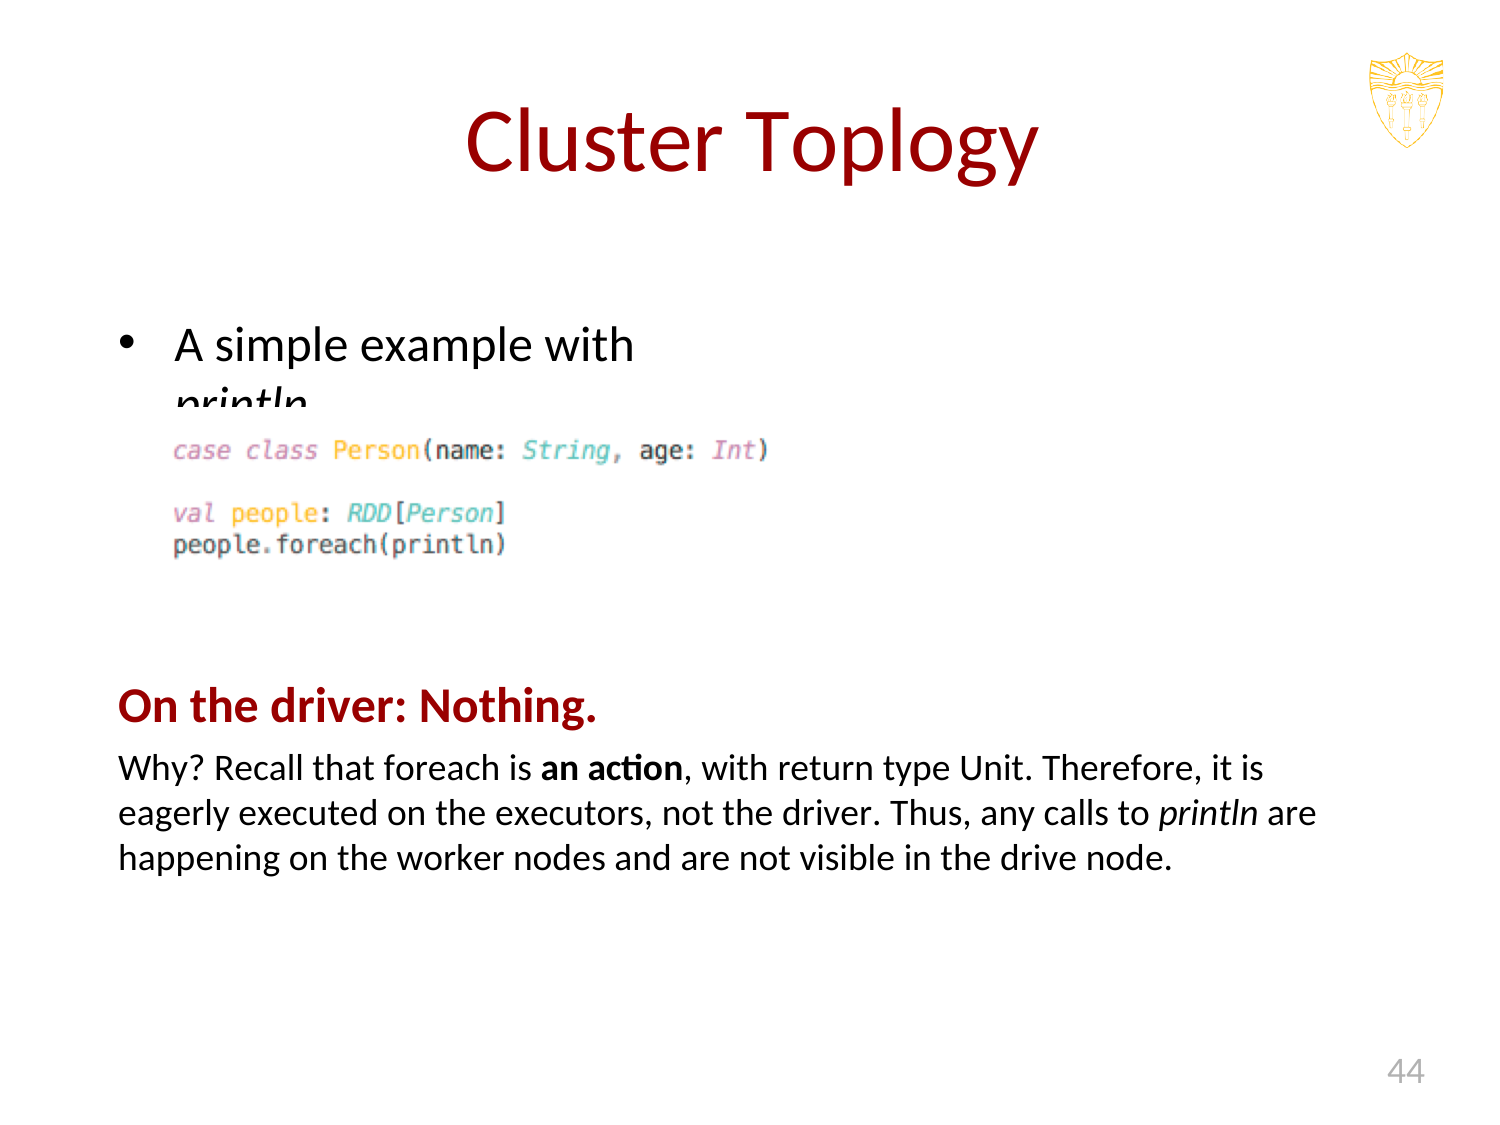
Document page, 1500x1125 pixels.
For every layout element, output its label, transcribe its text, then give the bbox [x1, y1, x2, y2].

title Cluster Toplogy [175, 80, 1325, 268]
slide_number 44 [1080, 1046, 1425, 1103]
text_box [151, 407, 823, 595]
picture [1369, 52, 1444, 148]
text_box A simple example with println [116, 311, 779, 432]
text_box On the driver: Nothing. Why? Recall that foreach is an action, with return type Unit. Therefore, it is eagerly executed on the executors, not the driver. Thus, any calls to println are happening on the worker nodes and are not visible in the drive node. [115, 672, 1383, 878]
